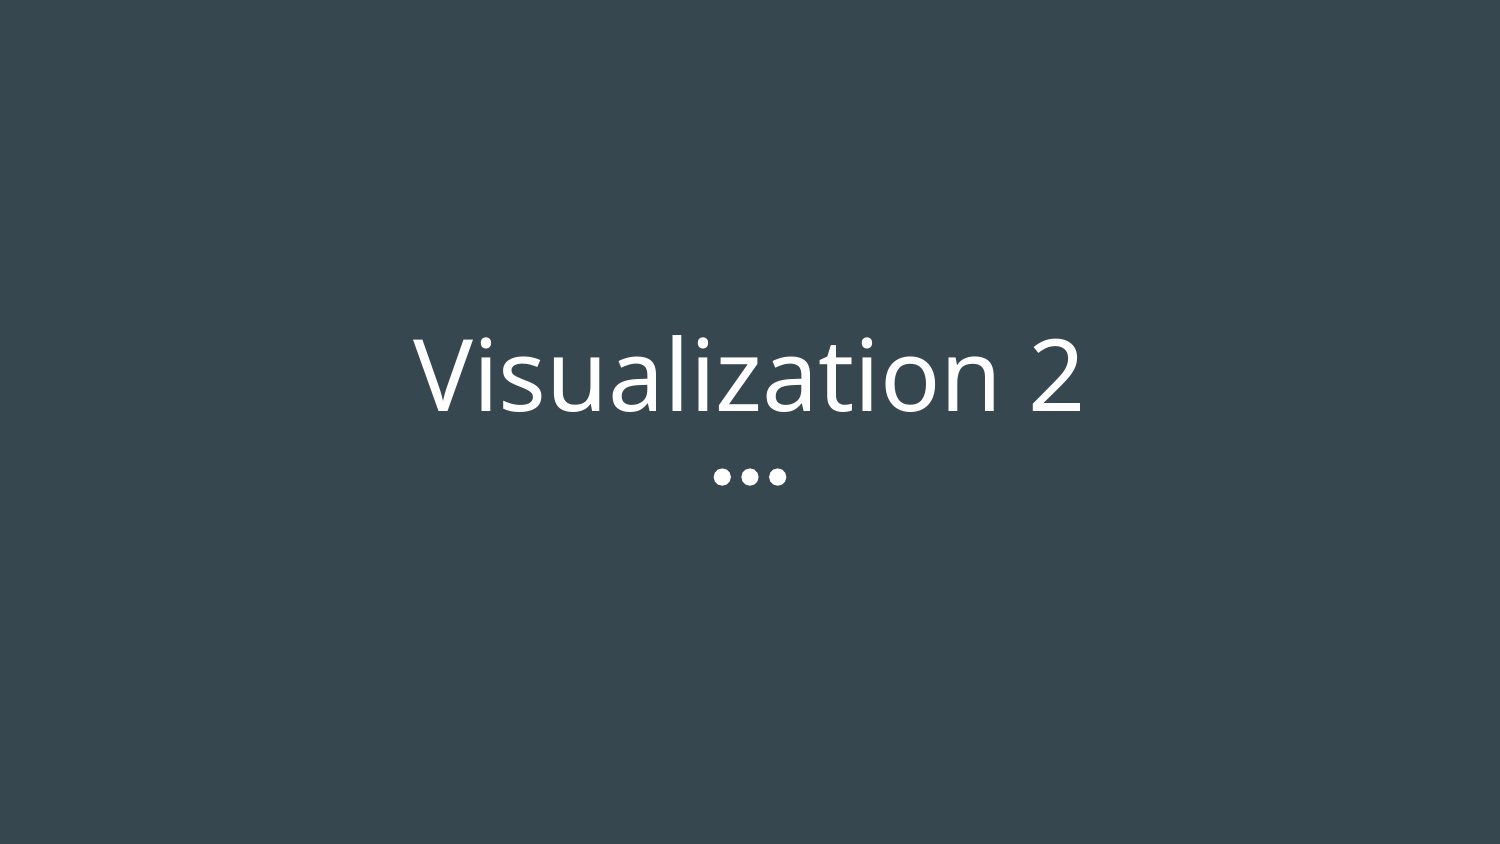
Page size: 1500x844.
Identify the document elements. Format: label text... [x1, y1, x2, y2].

title Visualization 2 [110, 162, 1390, 447]
